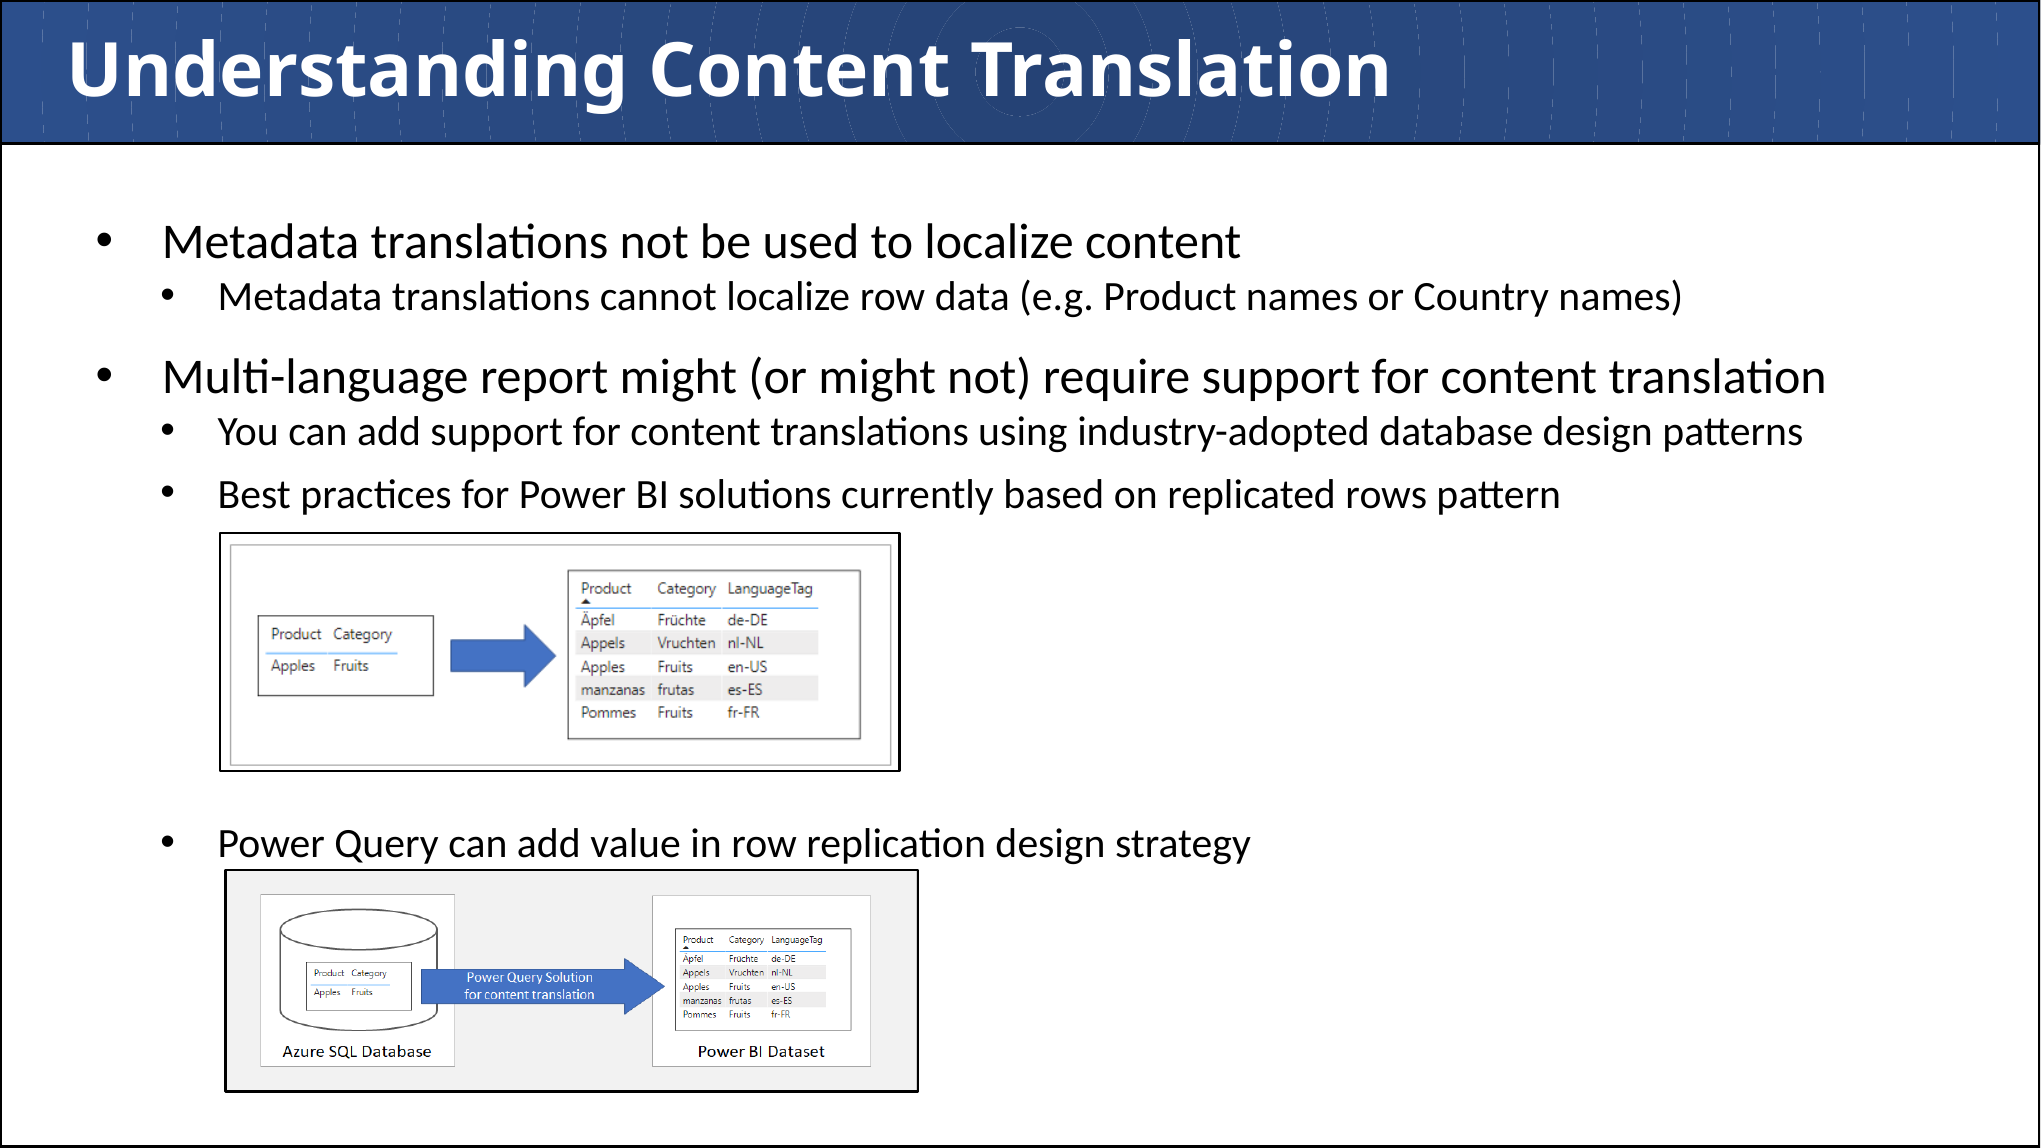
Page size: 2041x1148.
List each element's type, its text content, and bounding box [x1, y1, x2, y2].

list Metadata translations not be used to localize content Metadata translations cannot localize row data (e.g. Product names or Country names) Multi-language report might (or might not) require support for content translation You can add support for content translations using industry-adopted database design patterns Best practices for Power BI solutions currently based on replicated rows pattern Power Query can add value in row replication design strategy [80, 201, 1988, 863]
title Understanding Content Translation [51, 31, 1988, 113]
picture [226, 870, 917, 1091]
picture [220, 534, 899, 771]
